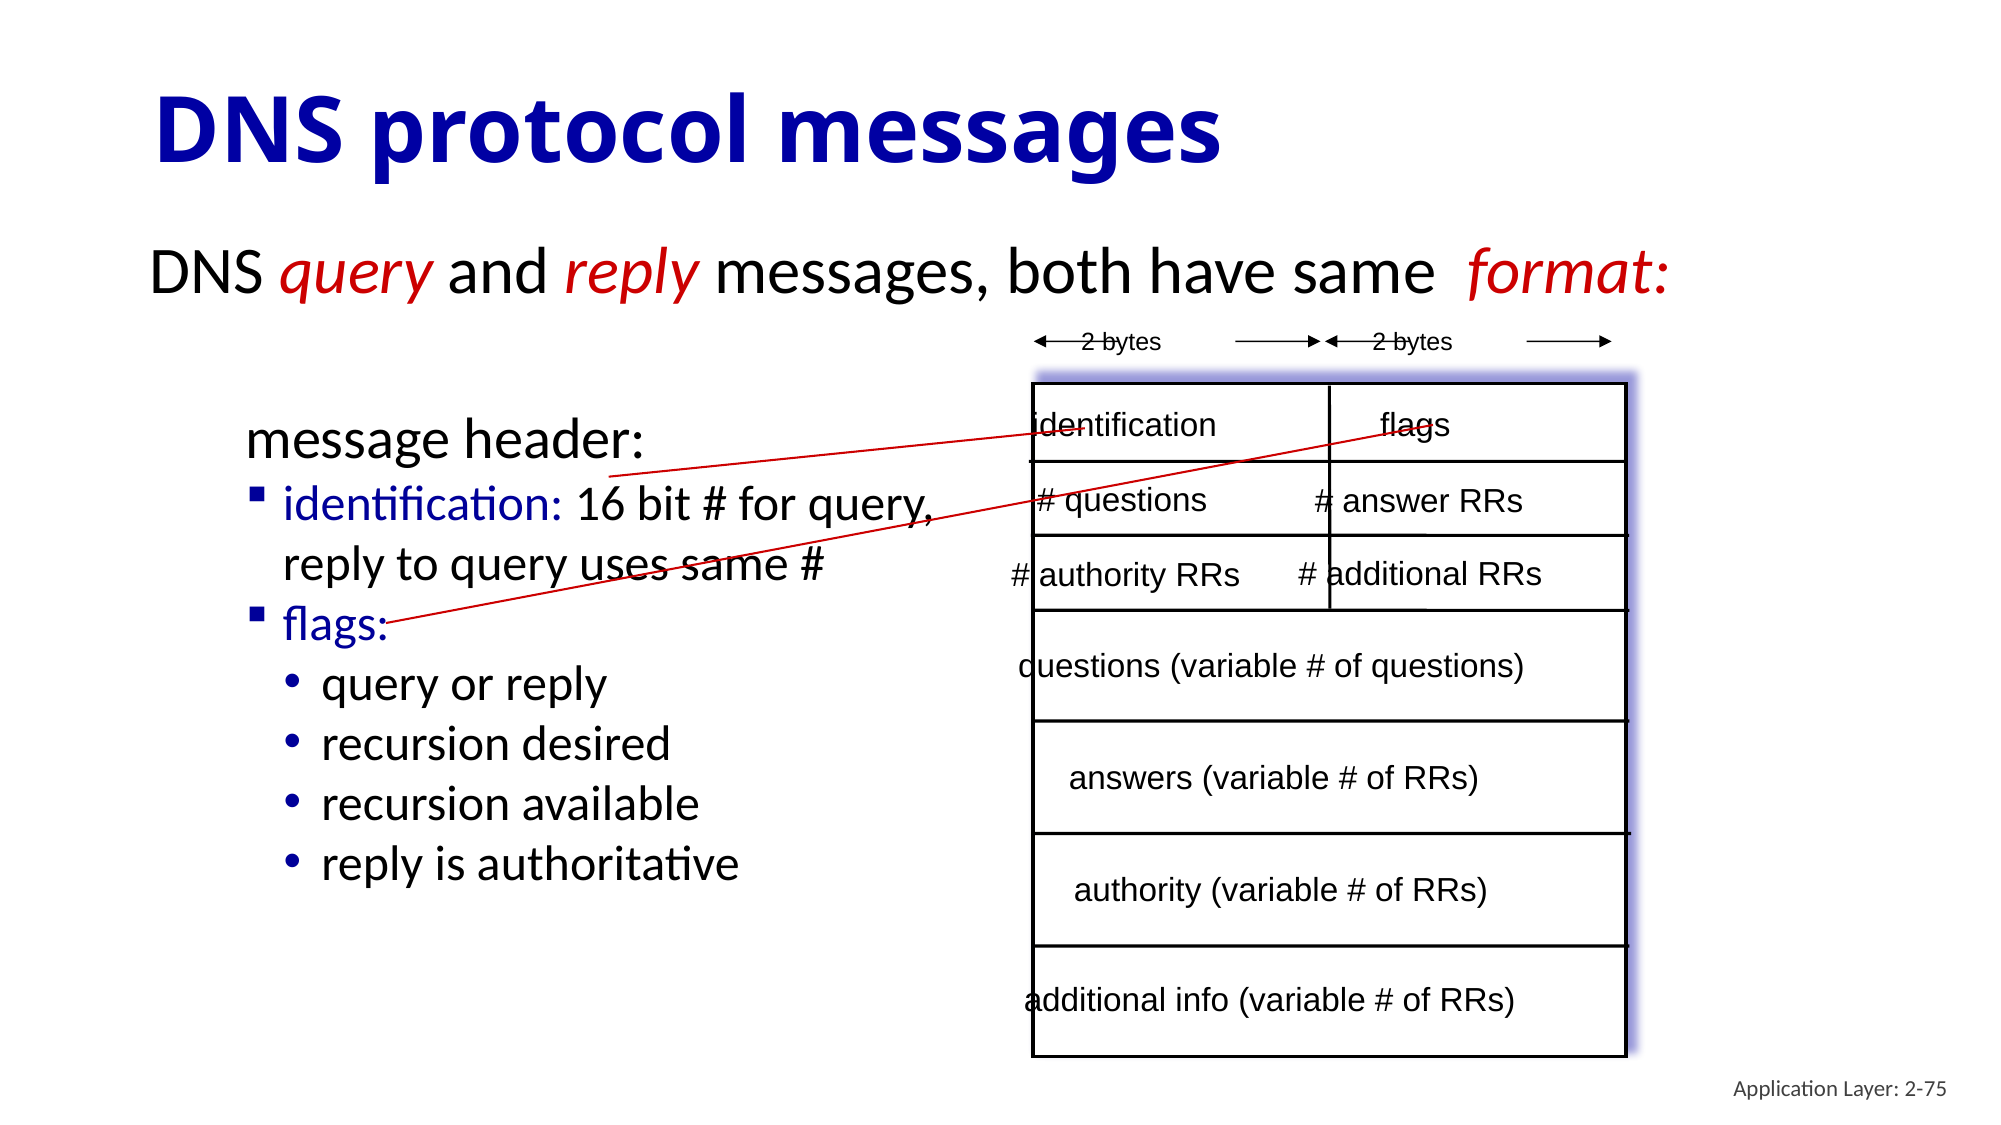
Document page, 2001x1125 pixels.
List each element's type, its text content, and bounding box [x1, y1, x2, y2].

title DNS protocol messages [137, 59, 1863, 207]
slide_number Application Layer: 2-75 [1512, 1056, 1963, 1117]
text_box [1028, 317, 1632, 1057]
text_box message header: identification: 16 bit # for query, reply to query uses same # flags: query or reply recursion desired recursion available reply is authoritative [230, 392, 1000, 1023]
text_box DNS query and reply messages, both have same format: [113, 228, 1819, 313]
